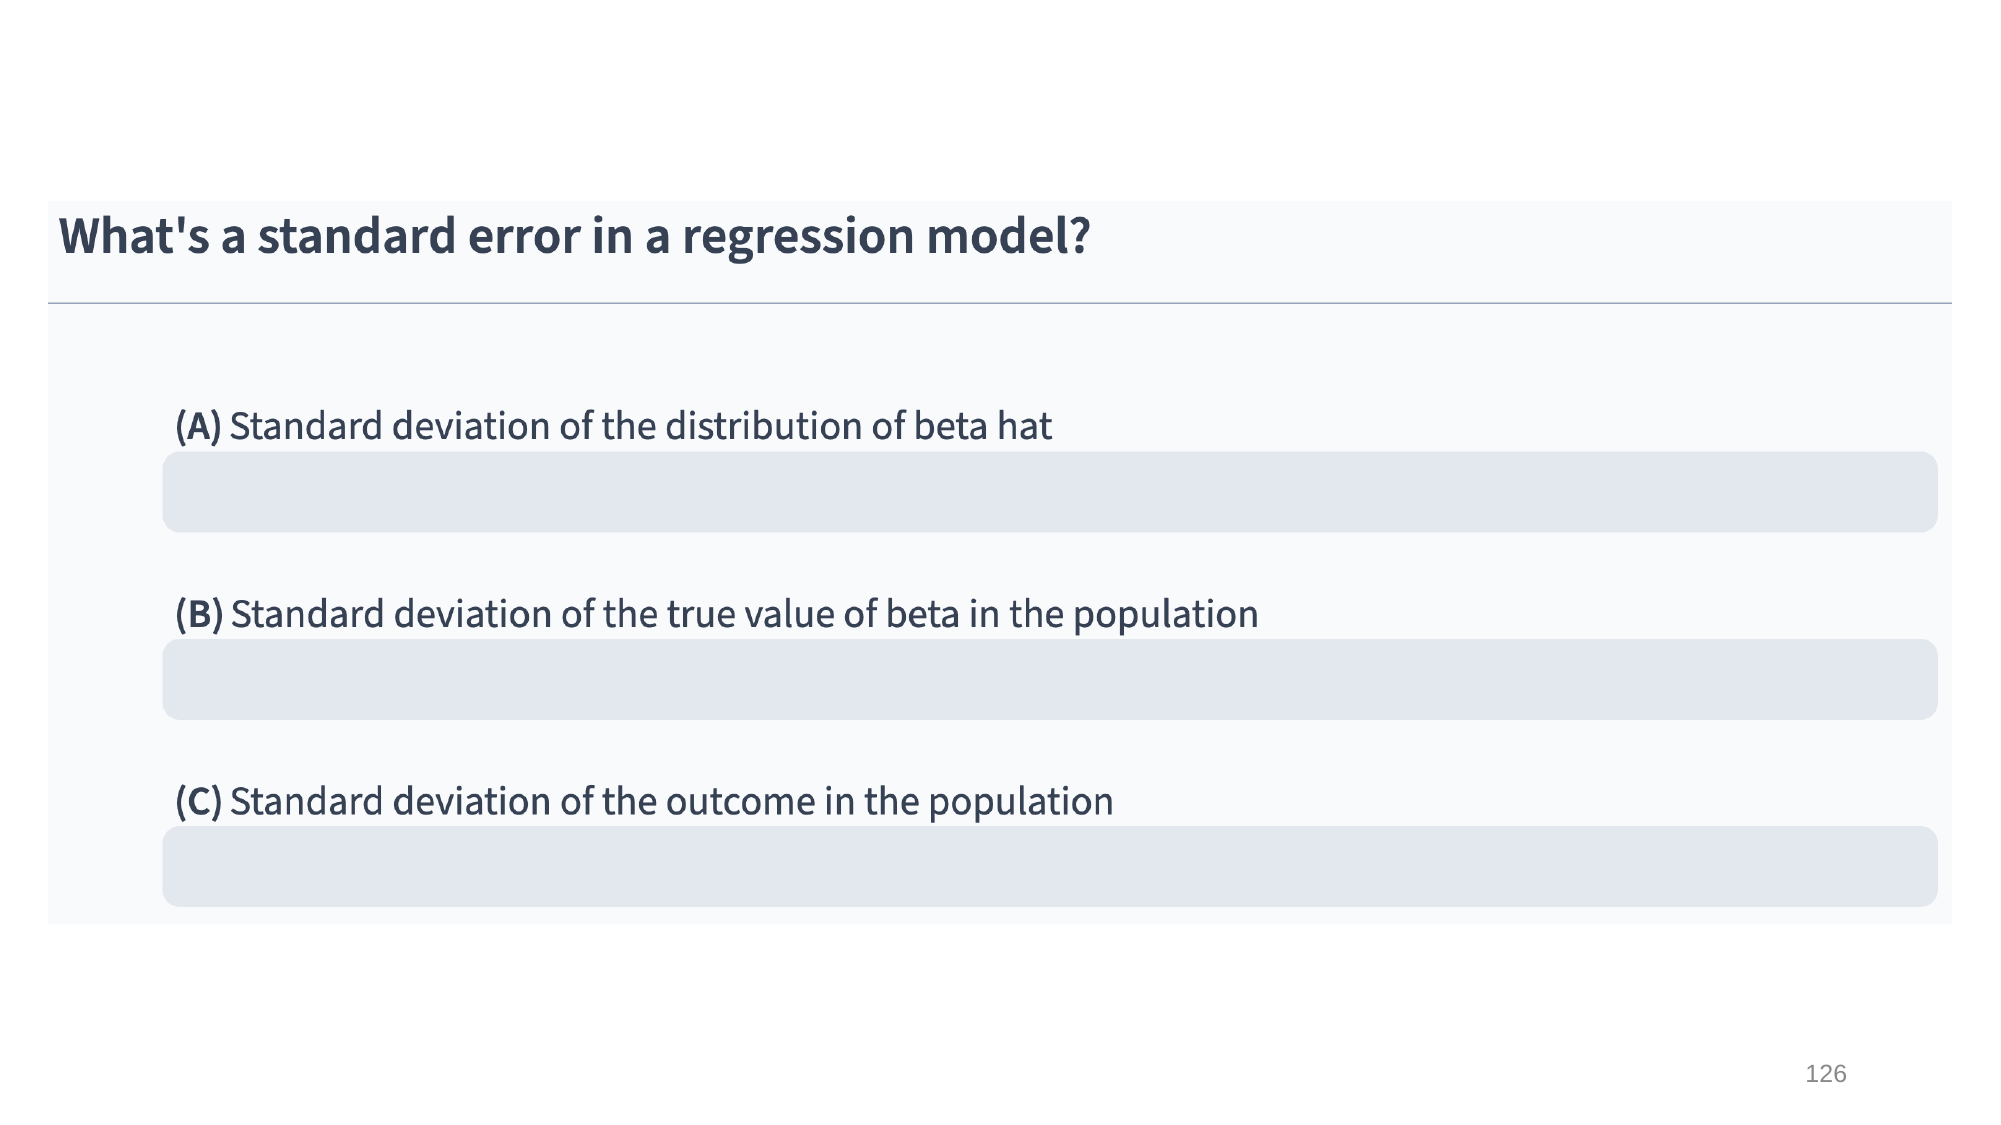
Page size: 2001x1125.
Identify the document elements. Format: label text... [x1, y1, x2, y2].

slide_number 126 [1412, 1042, 1863, 1103]
picture [48, 201, 1952, 924]
